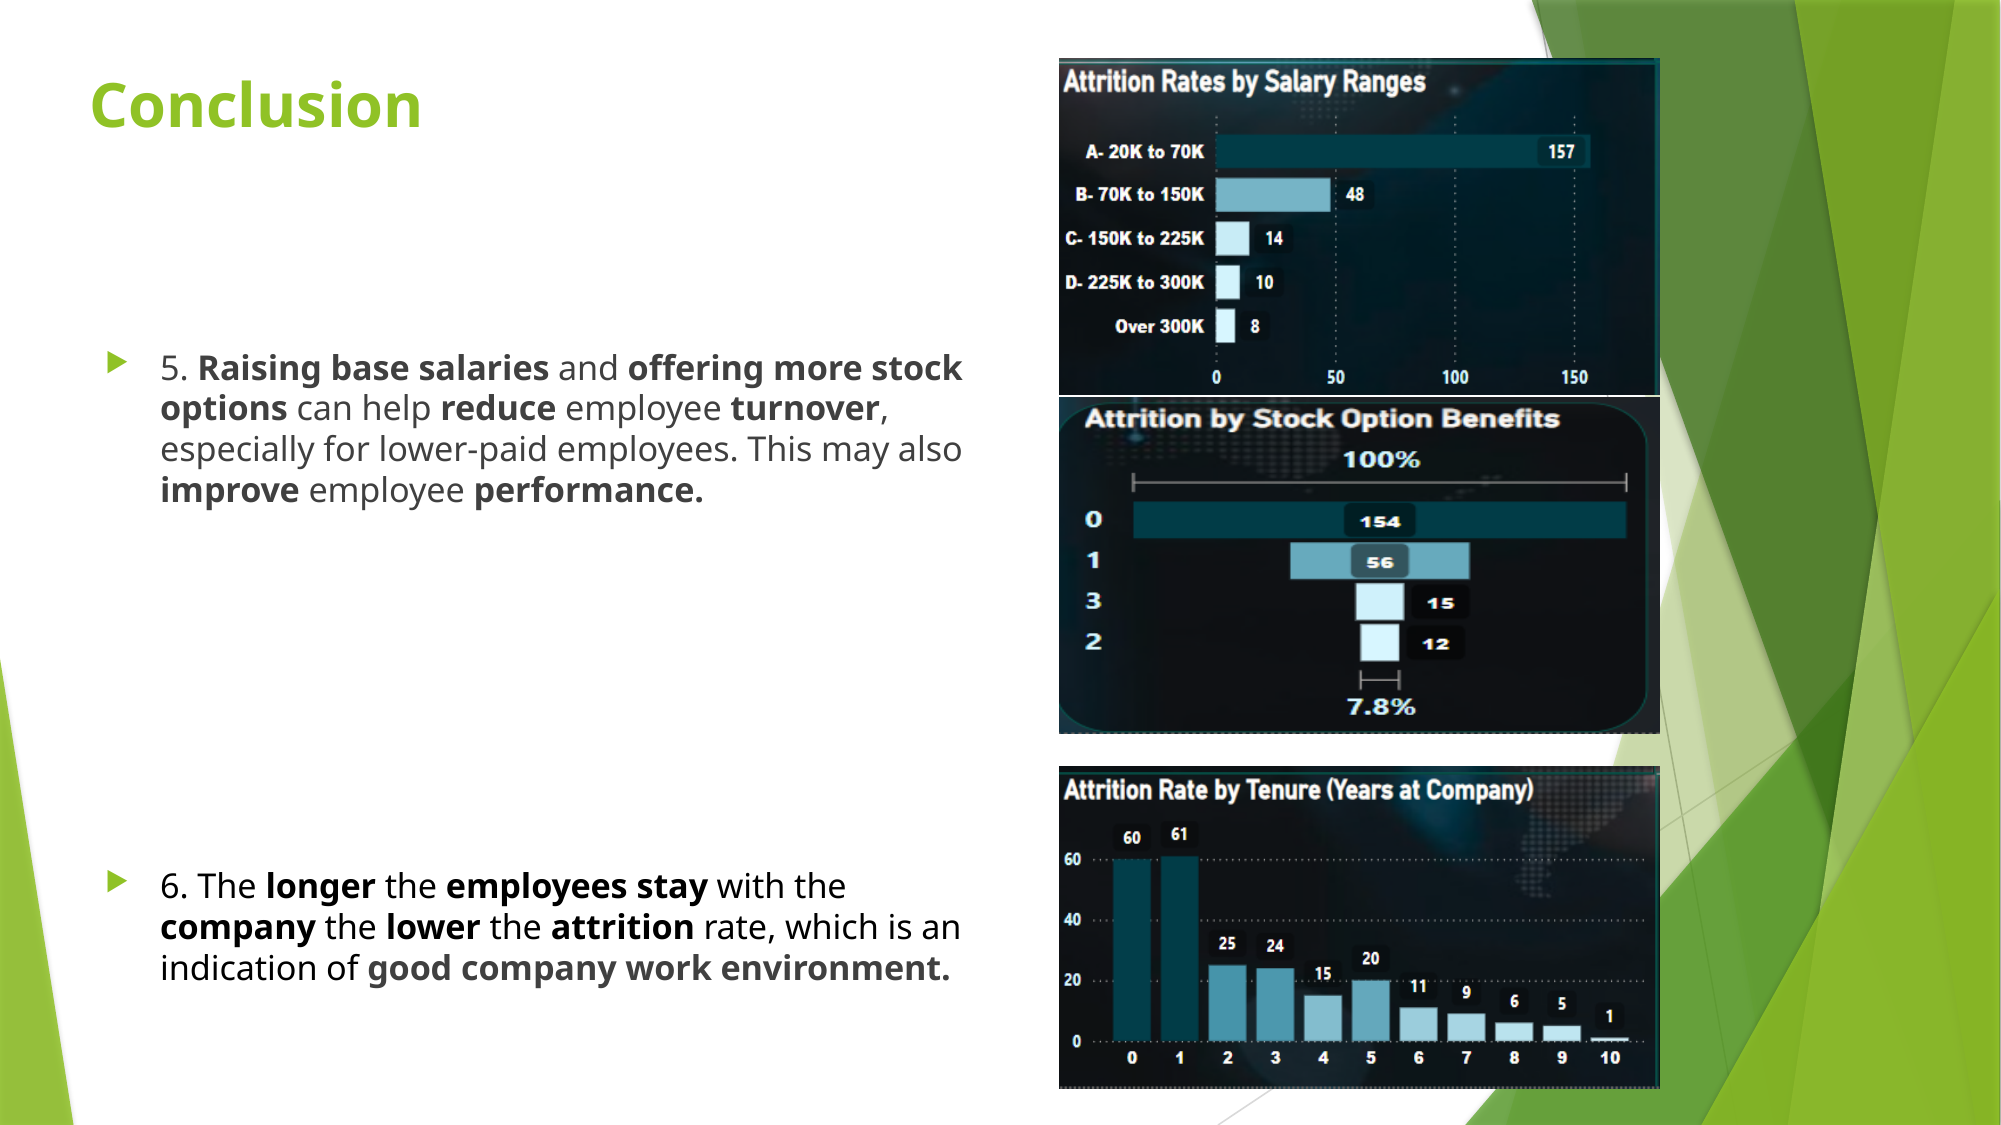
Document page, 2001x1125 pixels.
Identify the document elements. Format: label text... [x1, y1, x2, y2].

text_box Conclusion [0, 0, 514, 149]
picture [1058, 397, 1660, 735]
picture [1058, 765, 1660, 1090]
picture [1058, 57, 1660, 395]
list 5. Raising base salaries and offering more stock options can help reduce employee turnover, especially for lower-paid employees. This may also improve employee performance. 6. The longer the employees stay with the company the lower the attrition rate, which is an indication of good company work environment. [89, 149, 1018, 1004]
